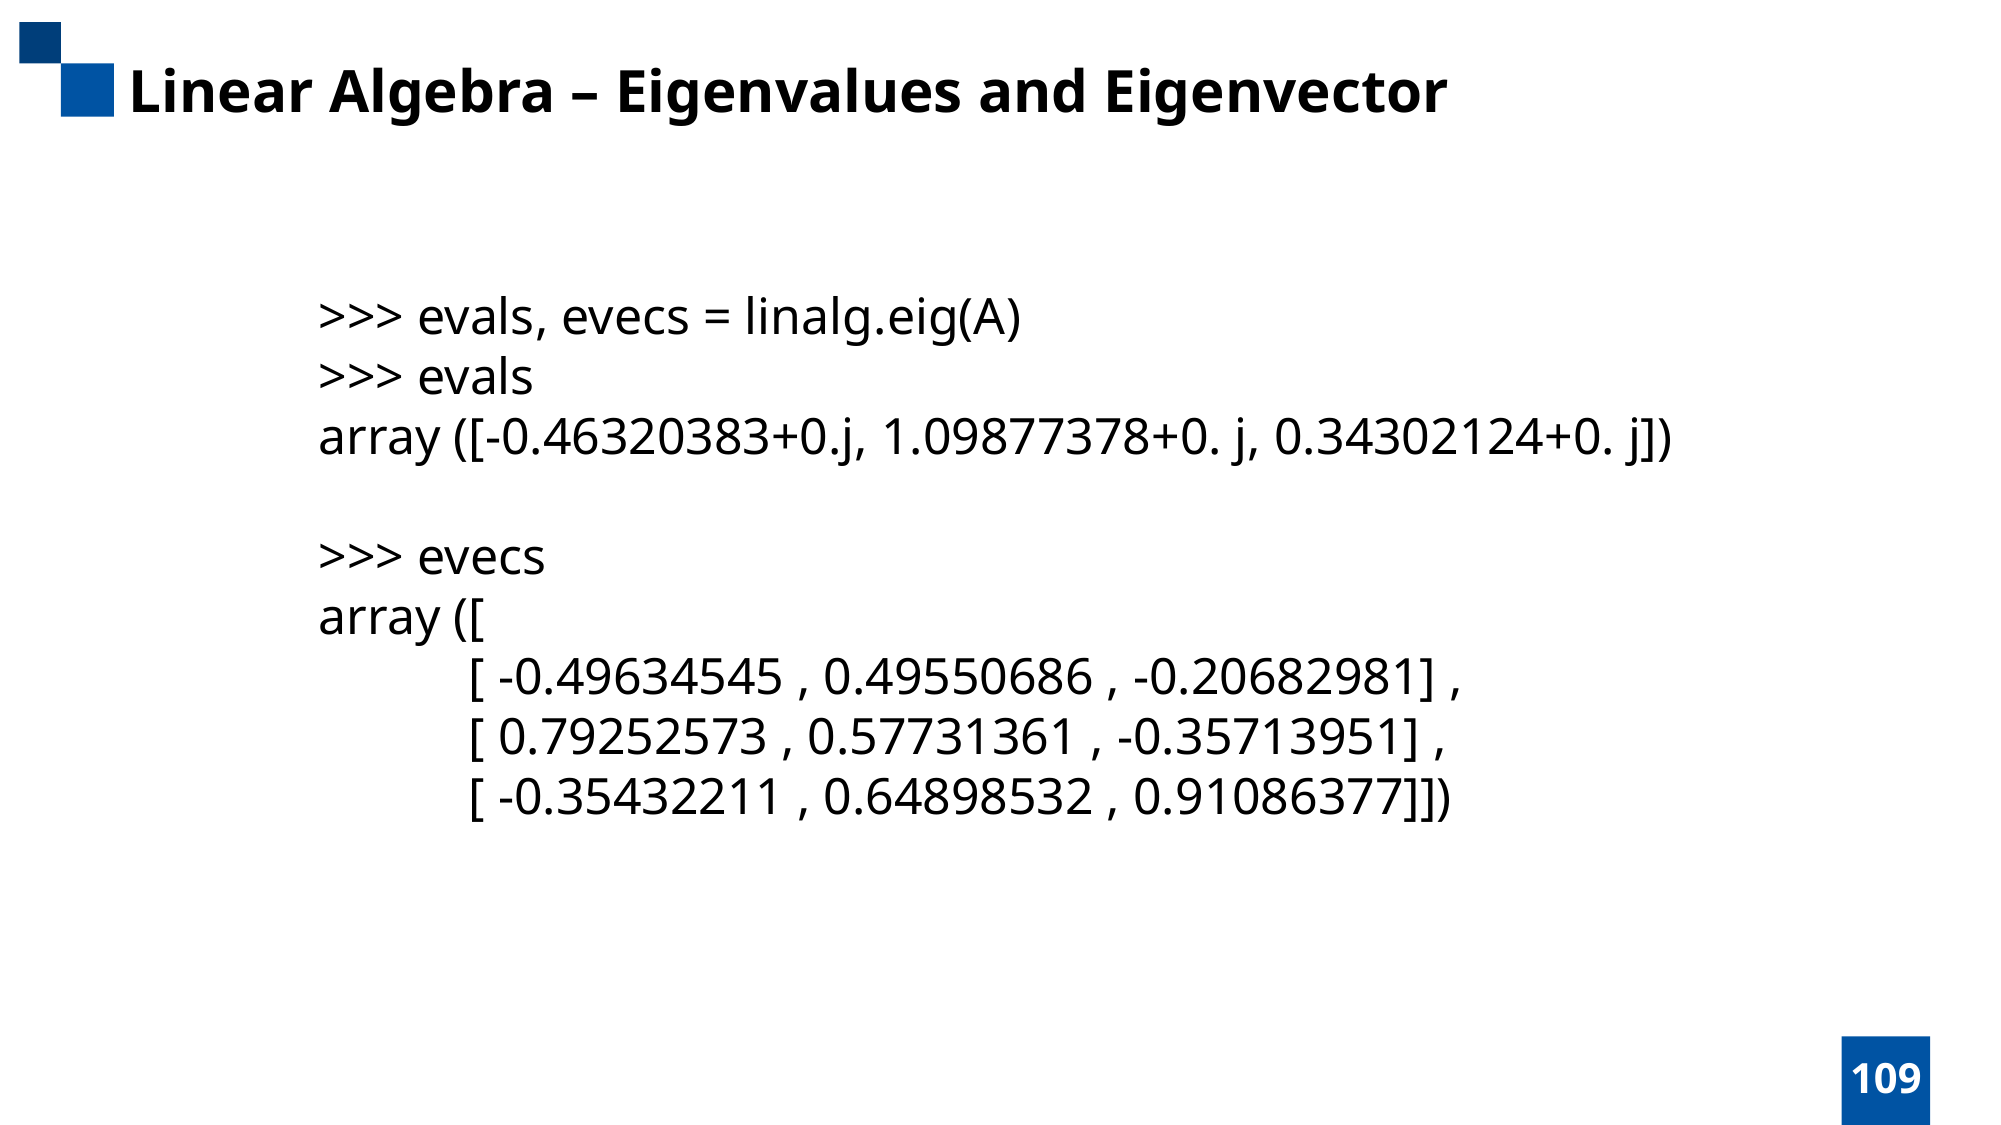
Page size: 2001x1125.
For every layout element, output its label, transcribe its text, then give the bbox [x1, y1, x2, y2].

slide_number 109 [1771, 1050, 2000, 1111]
text_box Linear Algebra – Eigenvalues and Eigenvector [114, 47, 1514, 132]
text_box >>> evals, evecs = linalg.eig(A) >>> evals array ([-0.46320383+0.j, 1.09877378+0. j, 0.34302124+0. j]) >>> evecs array ([ [ -0.49634545 , 0.49550686 , -0.20682981] , [ 0.79252573 , 0.57731361 , -0.35713951] , [ -0.35432211 , 0.64898532 , 0.91086377]]) [303, 277, 1688, 832]
